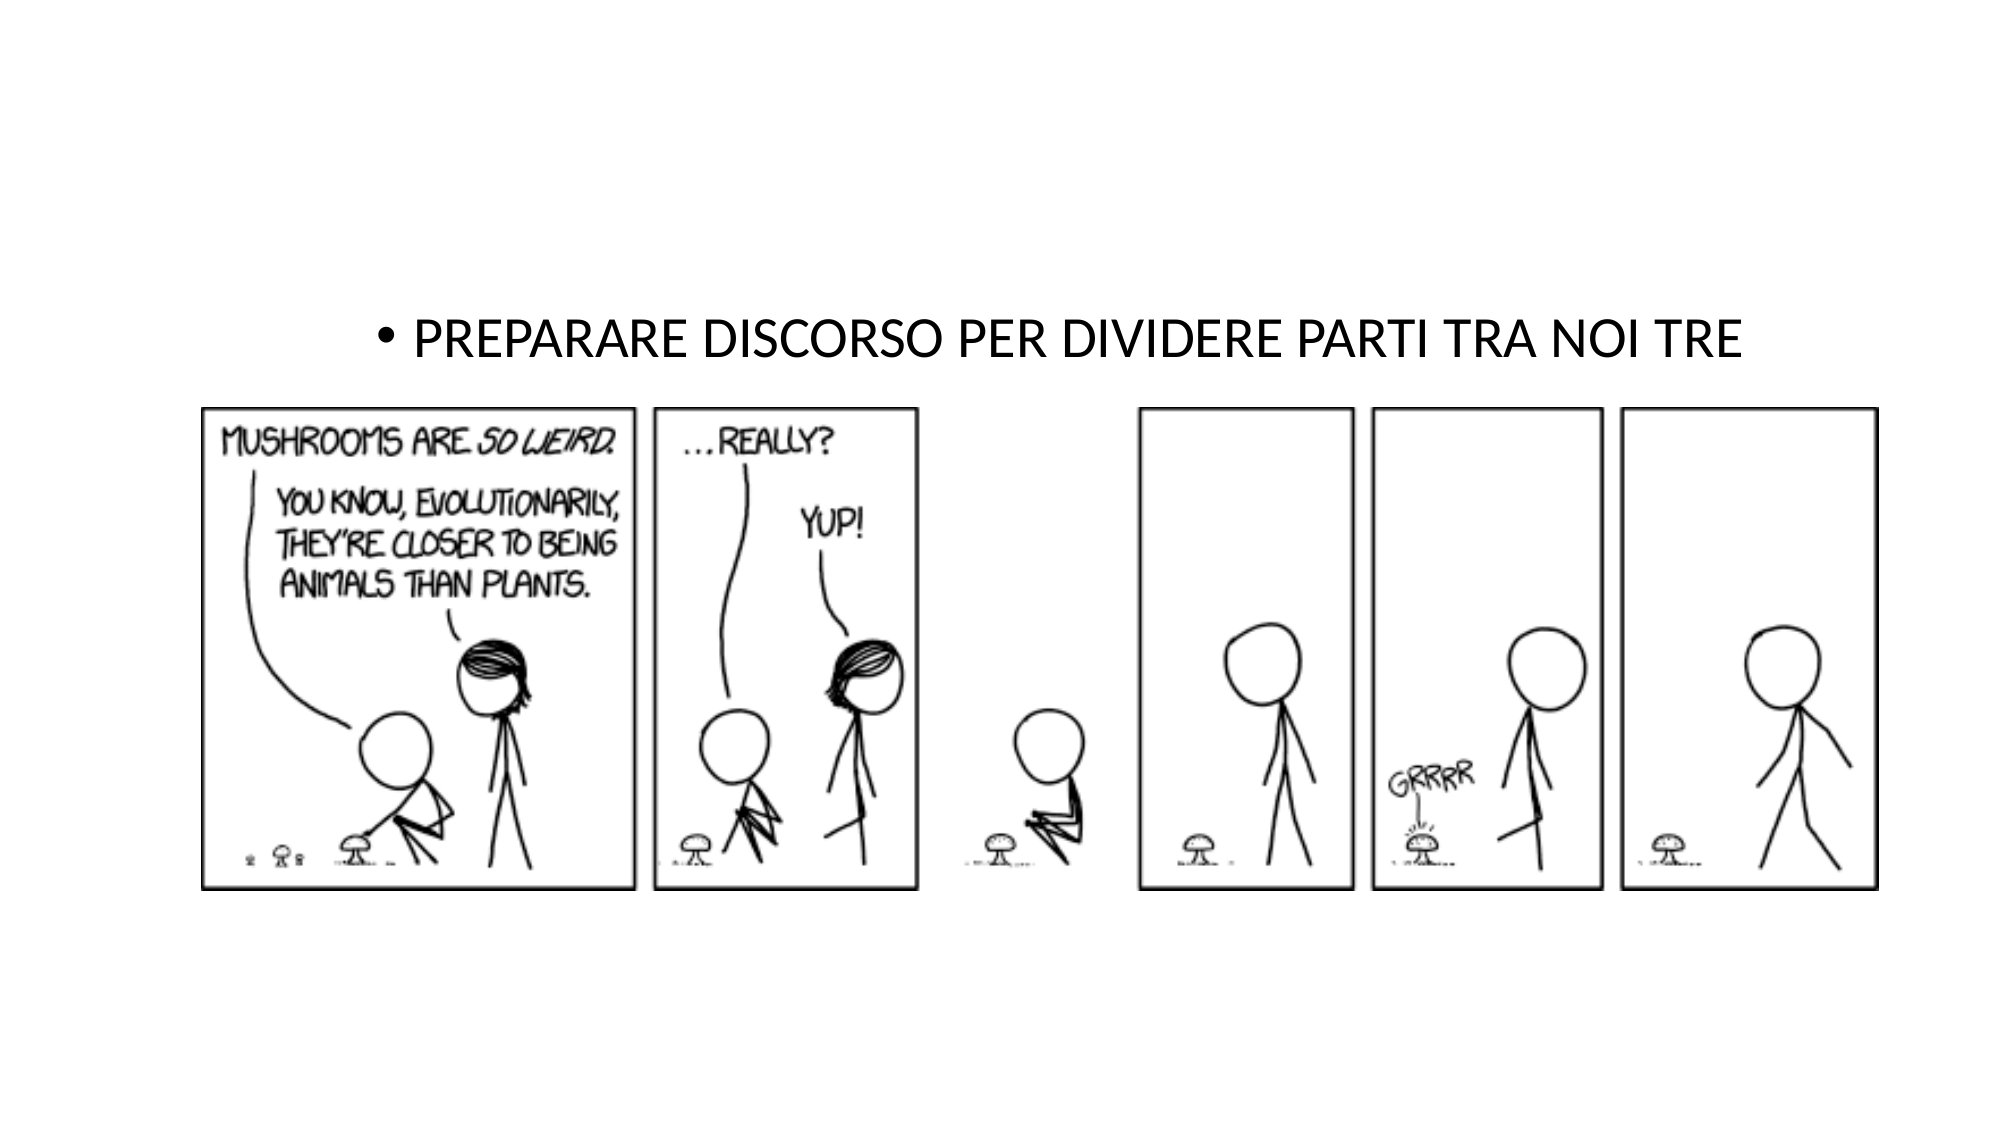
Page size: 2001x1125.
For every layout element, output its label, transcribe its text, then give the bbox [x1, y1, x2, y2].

list PREPARARE DISCORSO PER DIVIDERE PARTI TRA NOI TRE [361, 299, 2000, 1014]
picture [201, 407, 1879, 891]
